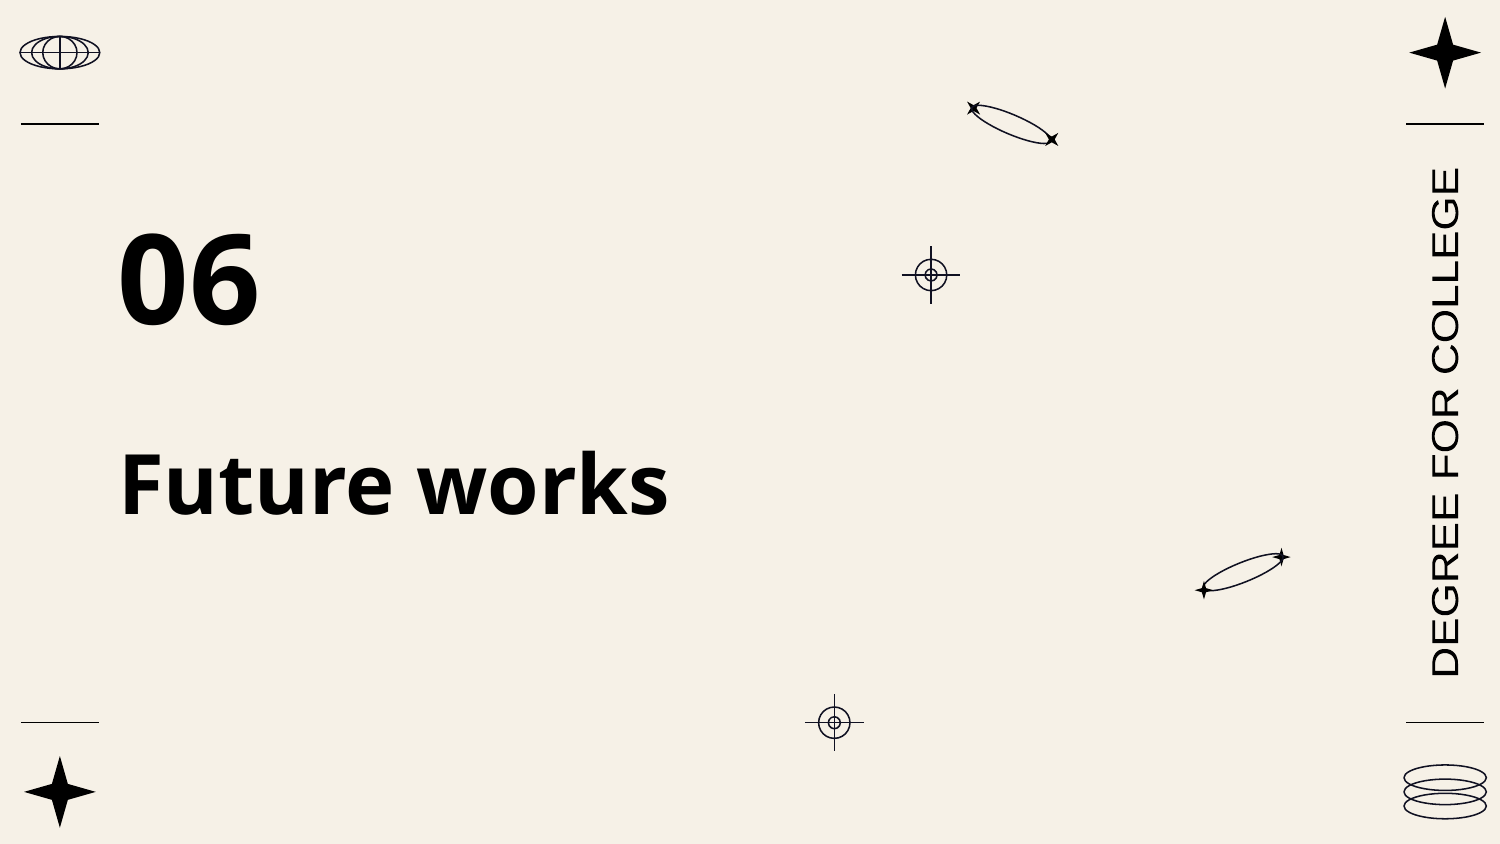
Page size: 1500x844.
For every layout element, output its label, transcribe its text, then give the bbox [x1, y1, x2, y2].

title Future works [118, 375, 982, 587]
title 06 [117, 205, 393, 344]
